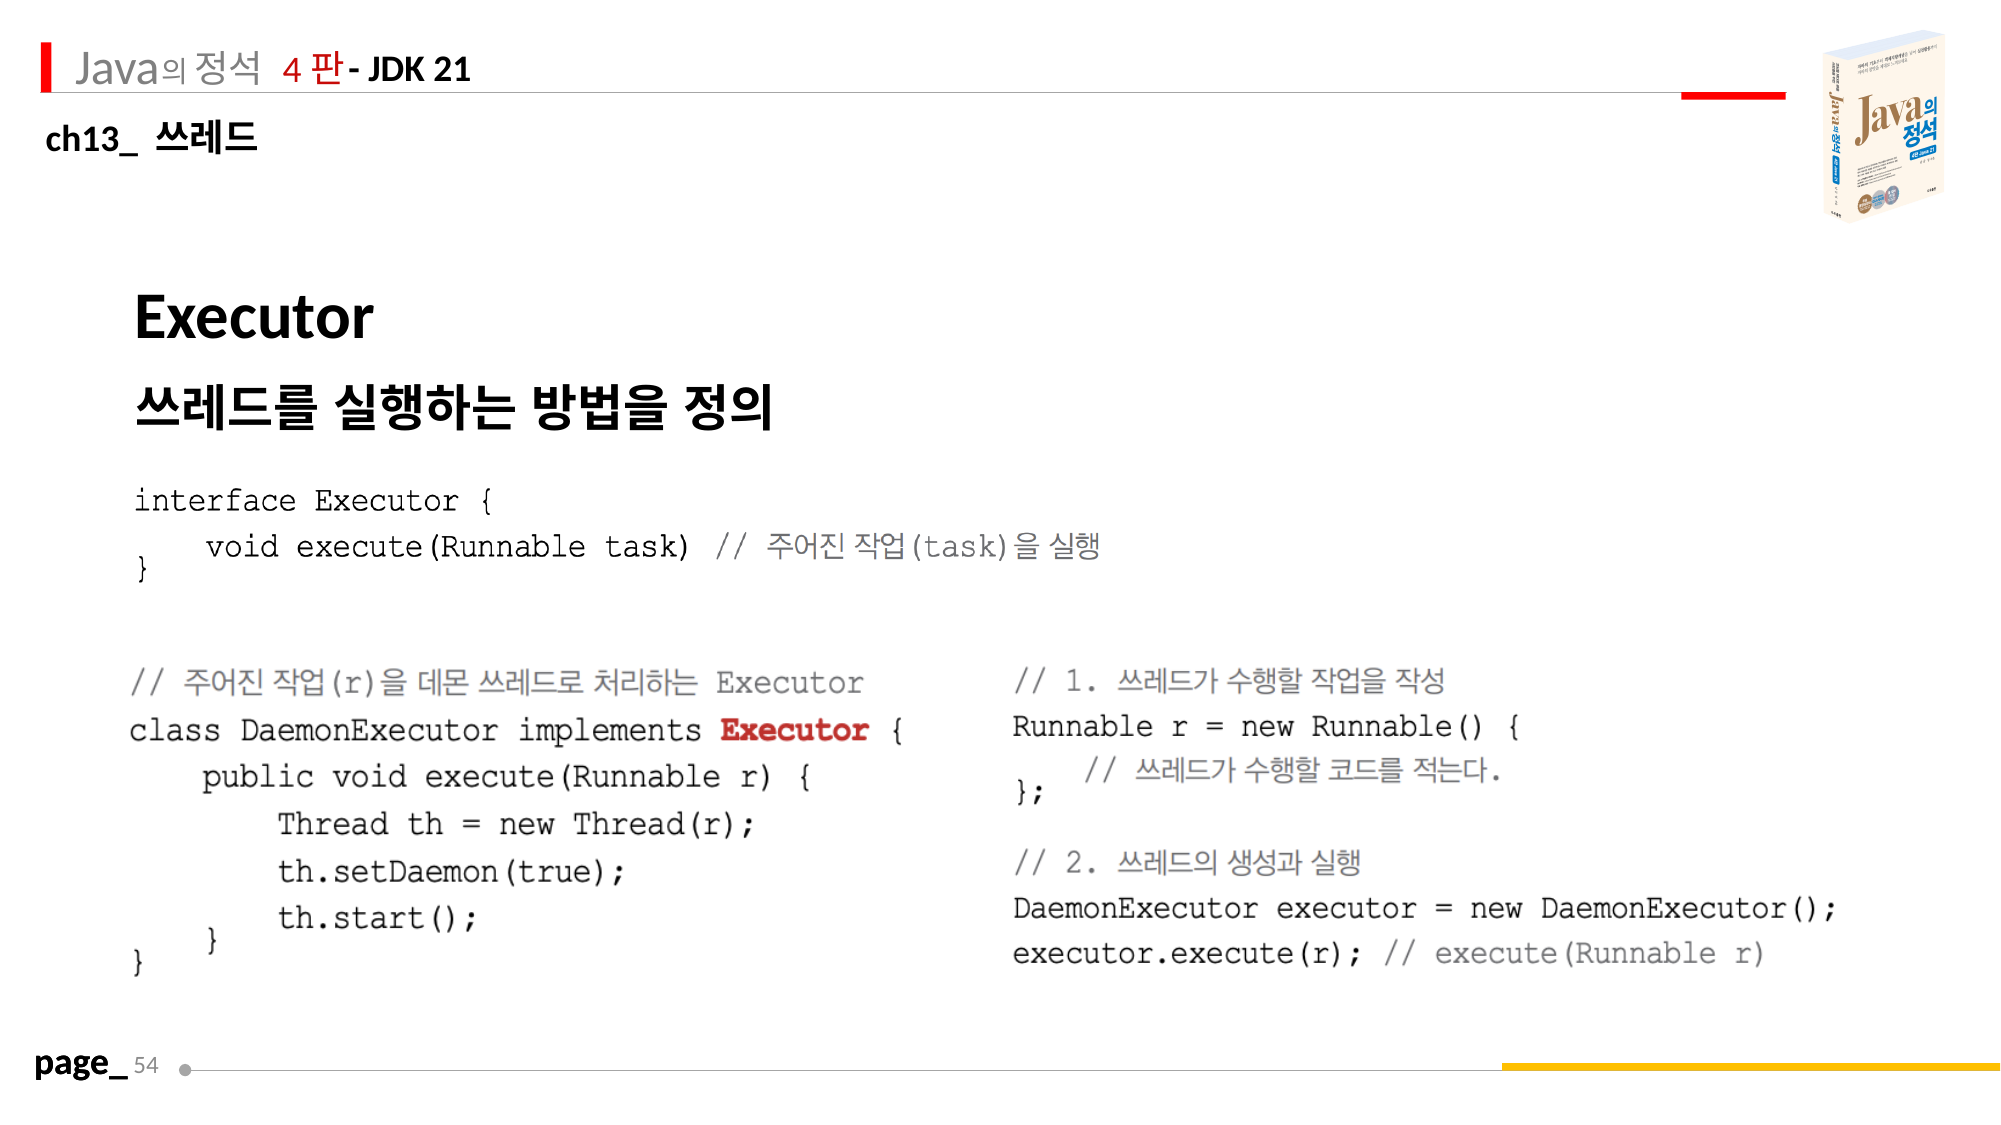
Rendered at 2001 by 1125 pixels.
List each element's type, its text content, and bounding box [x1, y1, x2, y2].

picture [1819, 26, 1950, 228]
text_box page_ [19, 1030, 145, 1090]
text_box Executor [119, 264, 1952, 359]
picture [980, 648, 1952, 1000]
slide_number 54 [106, 1033, 174, 1094]
picture [106, 465, 1120, 628]
picture [81, 649, 957, 1000]
text_box 쓰레드를 실행하는 방법을 정의 [121, 368, 1796, 444]
